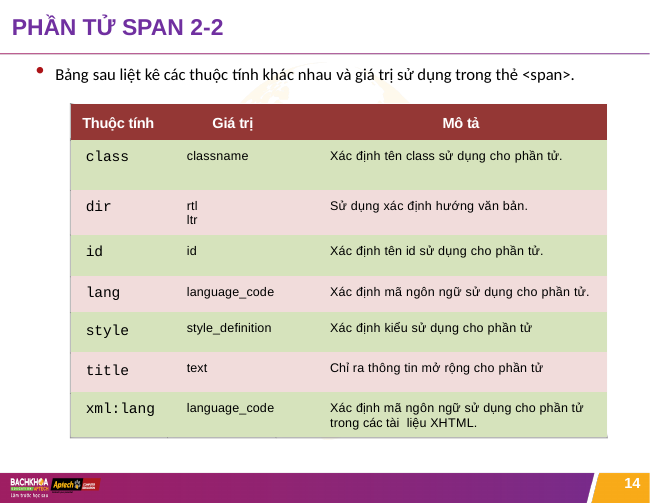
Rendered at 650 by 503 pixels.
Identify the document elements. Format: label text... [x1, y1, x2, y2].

picture [0, 0, 650, 503]
table_cell language_code [166, 276, 300, 312]
table_cell classname [166, 140, 300, 190]
table_cell id [71, 235, 166, 276]
text_box Bảng sau liệt kê các thuộc tính khác nhau và giá trị sử dụng trong thẻ <span>. [34, 62, 583, 84]
table_header Thuộc tính [71, 104, 166, 140]
table_cell language_code [166, 392, 300, 437]
table_cell Xác định tên class sử dụng cho phần tử. [300, 140, 607, 190]
table_cell rtl ltr [166, 190, 300, 235]
table_cell Xác định mã ngôn ngữ sử dụng cho phần tử trong các tài liệu XHTML. [300, 392, 607, 437]
table_cell Sử dụng xác định hướng văn bản. [300, 190, 607, 235]
table_cell Chỉ ra thông tin mở rộng cho phần tử [300, 352, 607, 392]
table_cell Xác định mã ngôn ngữ sử dụng cho phần tử. [300, 276, 607, 312]
table_cell Xác định tên id sử dụng cho phần tử. [300, 235, 607, 276]
table_cell dir [71, 190, 166, 235]
table_cell lang [71, 276, 166, 312]
table_cell style_definition [166, 312, 300, 352]
table_cell class [71, 140, 166, 190]
table_header Mô tả [300, 104, 607, 140]
table_cell Xác định kiểu sử dụng cho phần tử [300, 312, 607, 352]
table_header Giá trị [166, 104, 300, 140]
table_cell id [166, 235, 300, 276]
slide_number 14 [617, 340, 646, 503]
table_cell style [71, 312, 166, 352]
table_cell text [166, 352, 300, 392]
title PHẦN TỬ SPAN 2-2 [10, 0, 265, 68]
table_cell xml:lang [71, 392, 166, 437]
table_cell title [71, 352, 166, 392]
